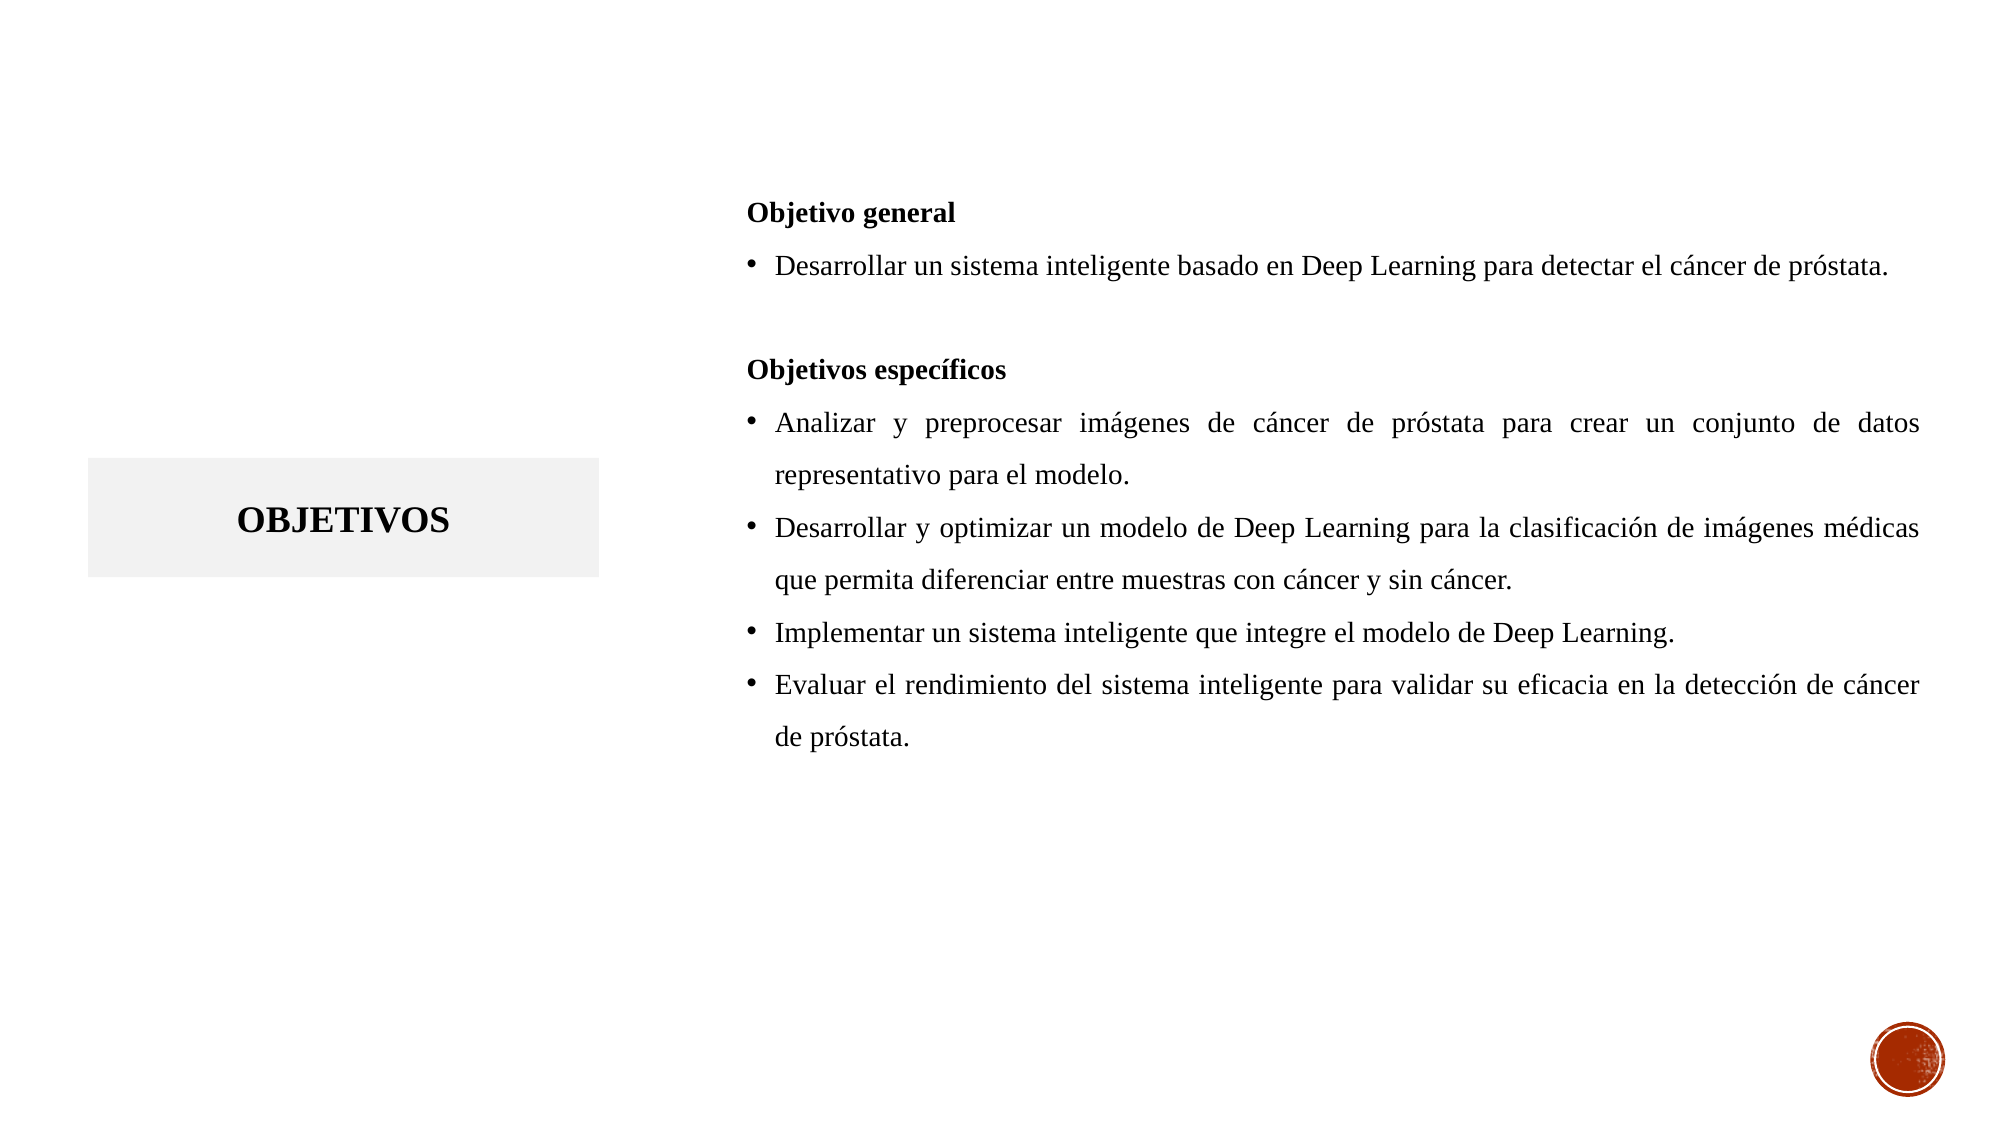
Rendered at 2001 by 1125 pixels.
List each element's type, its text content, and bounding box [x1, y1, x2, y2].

text_box OBJETIVOS [87, 457, 600, 578]
text_box Objetivo general Desarrollar un sistema inteligente basado en Deep Learning para detectar el cáncer de próstata. Objetivos específicos Analizar y preprocesar imágenes de cáncer de próstata para crear un conjunto de datos representativo para el modelo. Desarrollar y optimizar un modelo de Deep Learning para la clasificación de imágenes médicas que permita diferenciar entre muestras con cáncer y sin cáncer. Implementar un sistema inteligente que integre el modelo de Deep Learning. Evaluar el rendimiento del sistema inteligente para validar su eficacia en la detección de cáncer de próstata. [731, 167, 1937, 761]
